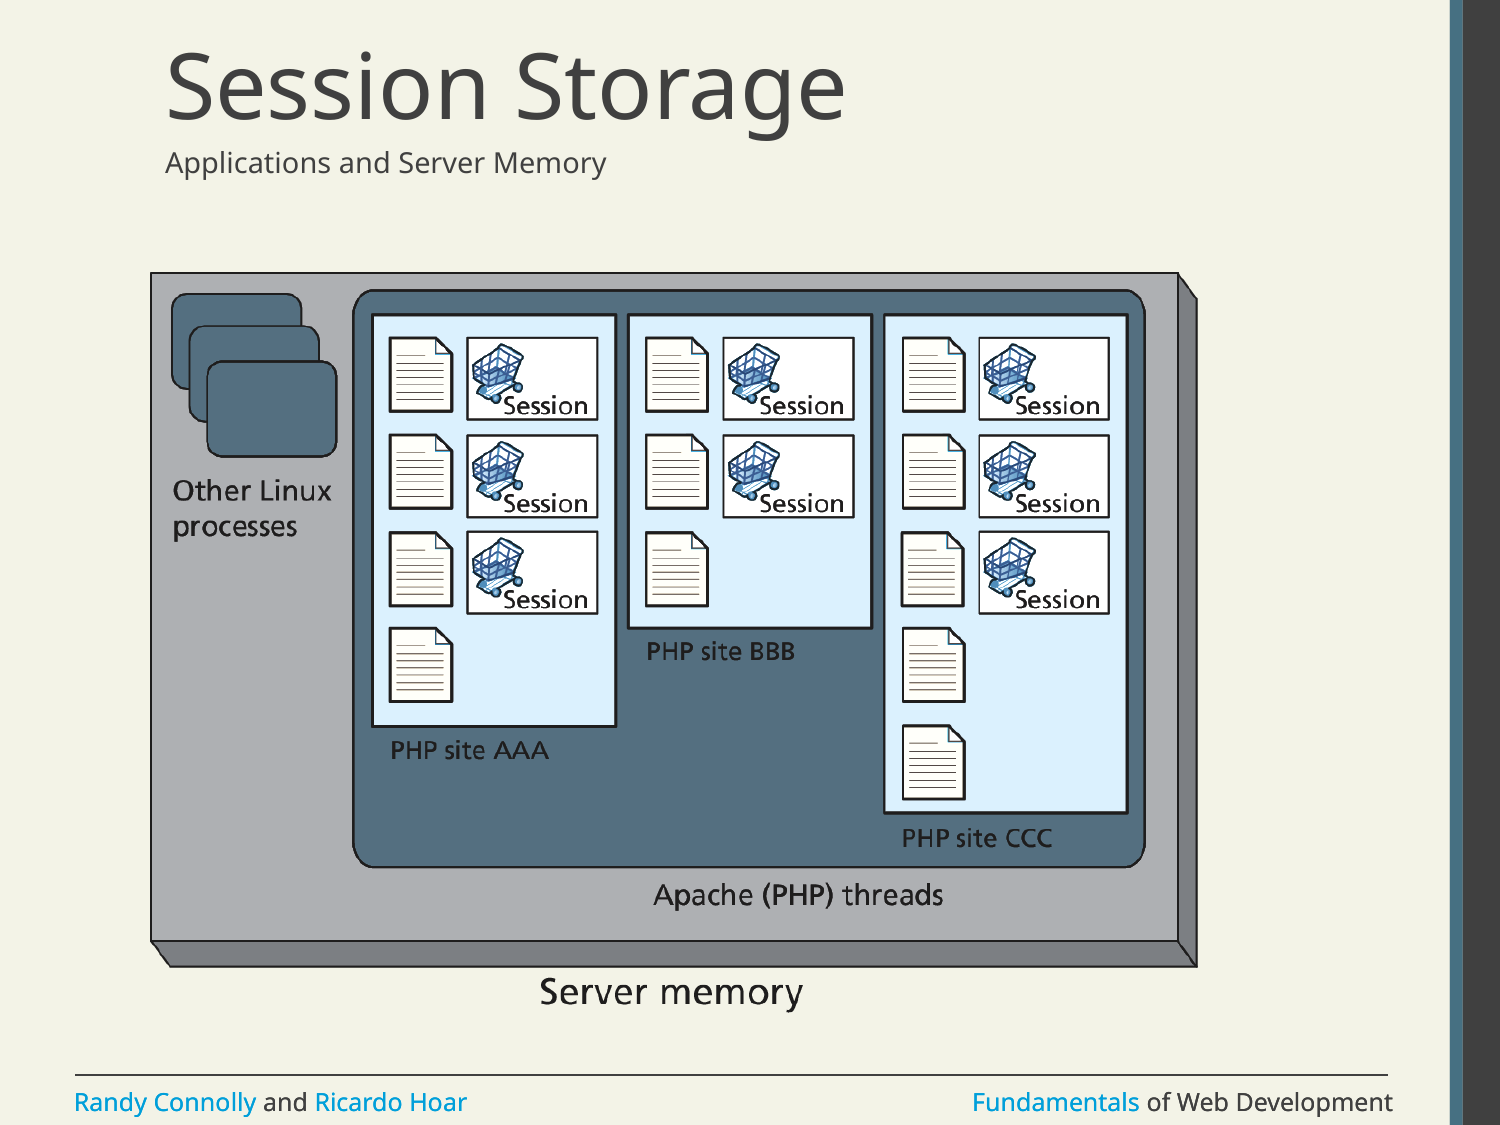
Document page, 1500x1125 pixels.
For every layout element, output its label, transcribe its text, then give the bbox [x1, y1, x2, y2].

list Applications and Server Memory [150, 137, 1200, 188]
title Session Storage [150, 20, 1425, 188]
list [149, 269, 1201, 1013]
